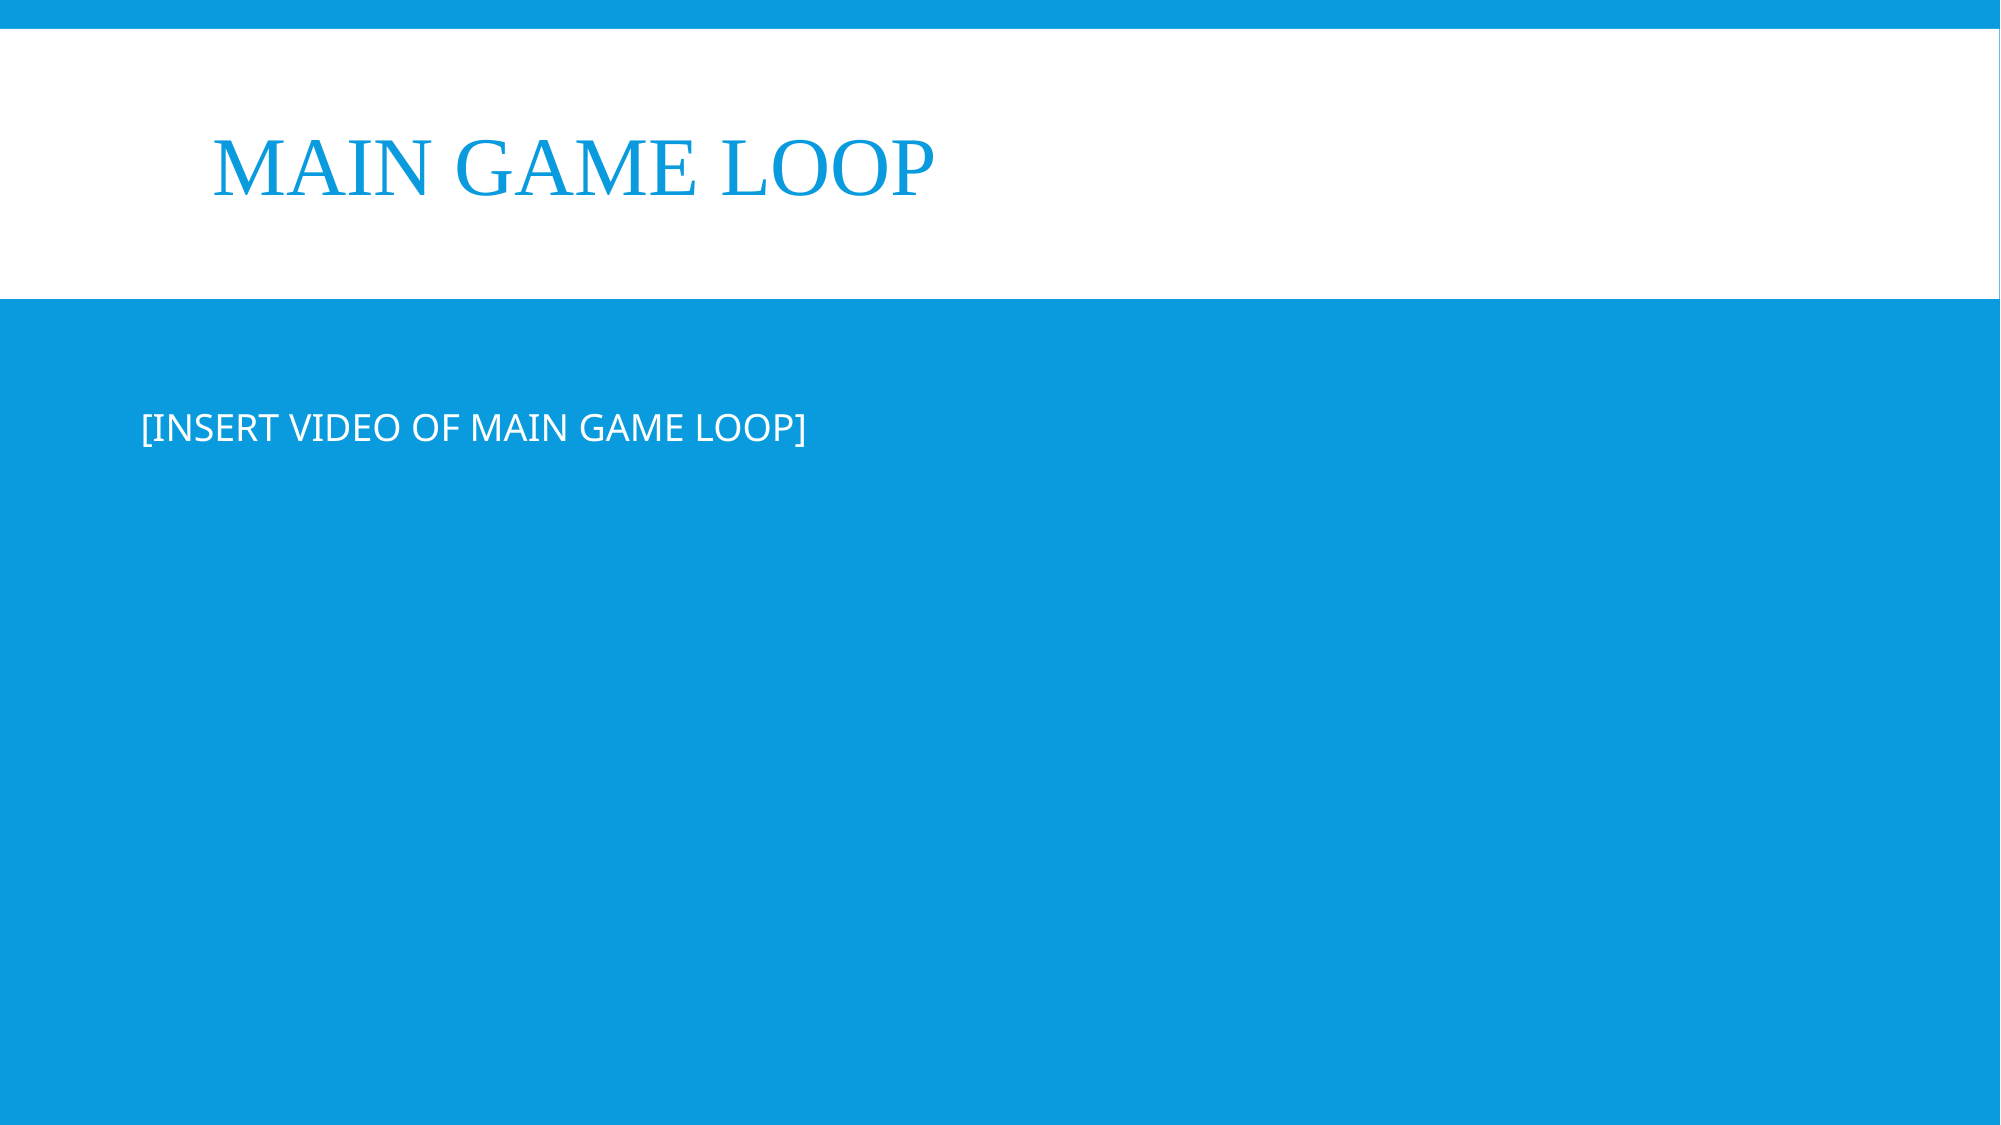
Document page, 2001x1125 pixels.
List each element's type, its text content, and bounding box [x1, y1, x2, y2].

title Main Game loop [197, 46, 1803, 295]
text_box [INSERT VIDEO OF MAIN GAME LOOP] [125, 396, 1000, 502]
